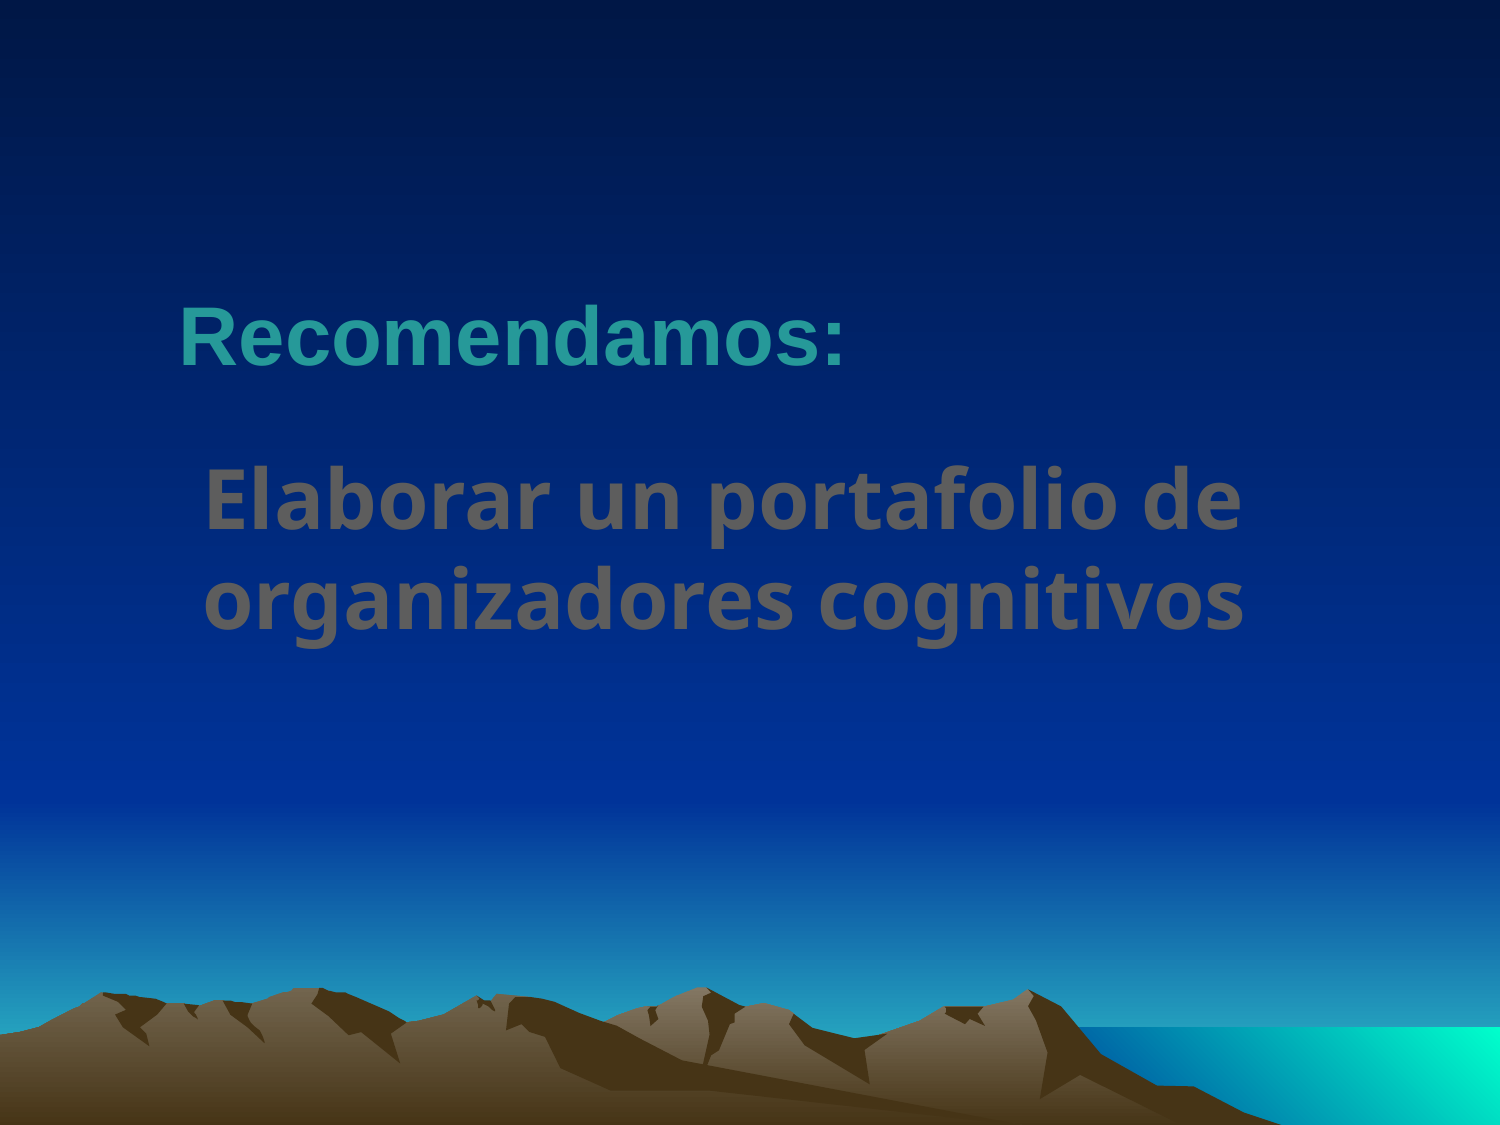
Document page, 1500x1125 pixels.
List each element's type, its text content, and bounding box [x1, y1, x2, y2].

text_box Elaborar un portafolio de organizadores cognitivos [187, 439, 1418, 654]
text_box Recomendamos: [163, 275, 1336, 390]
